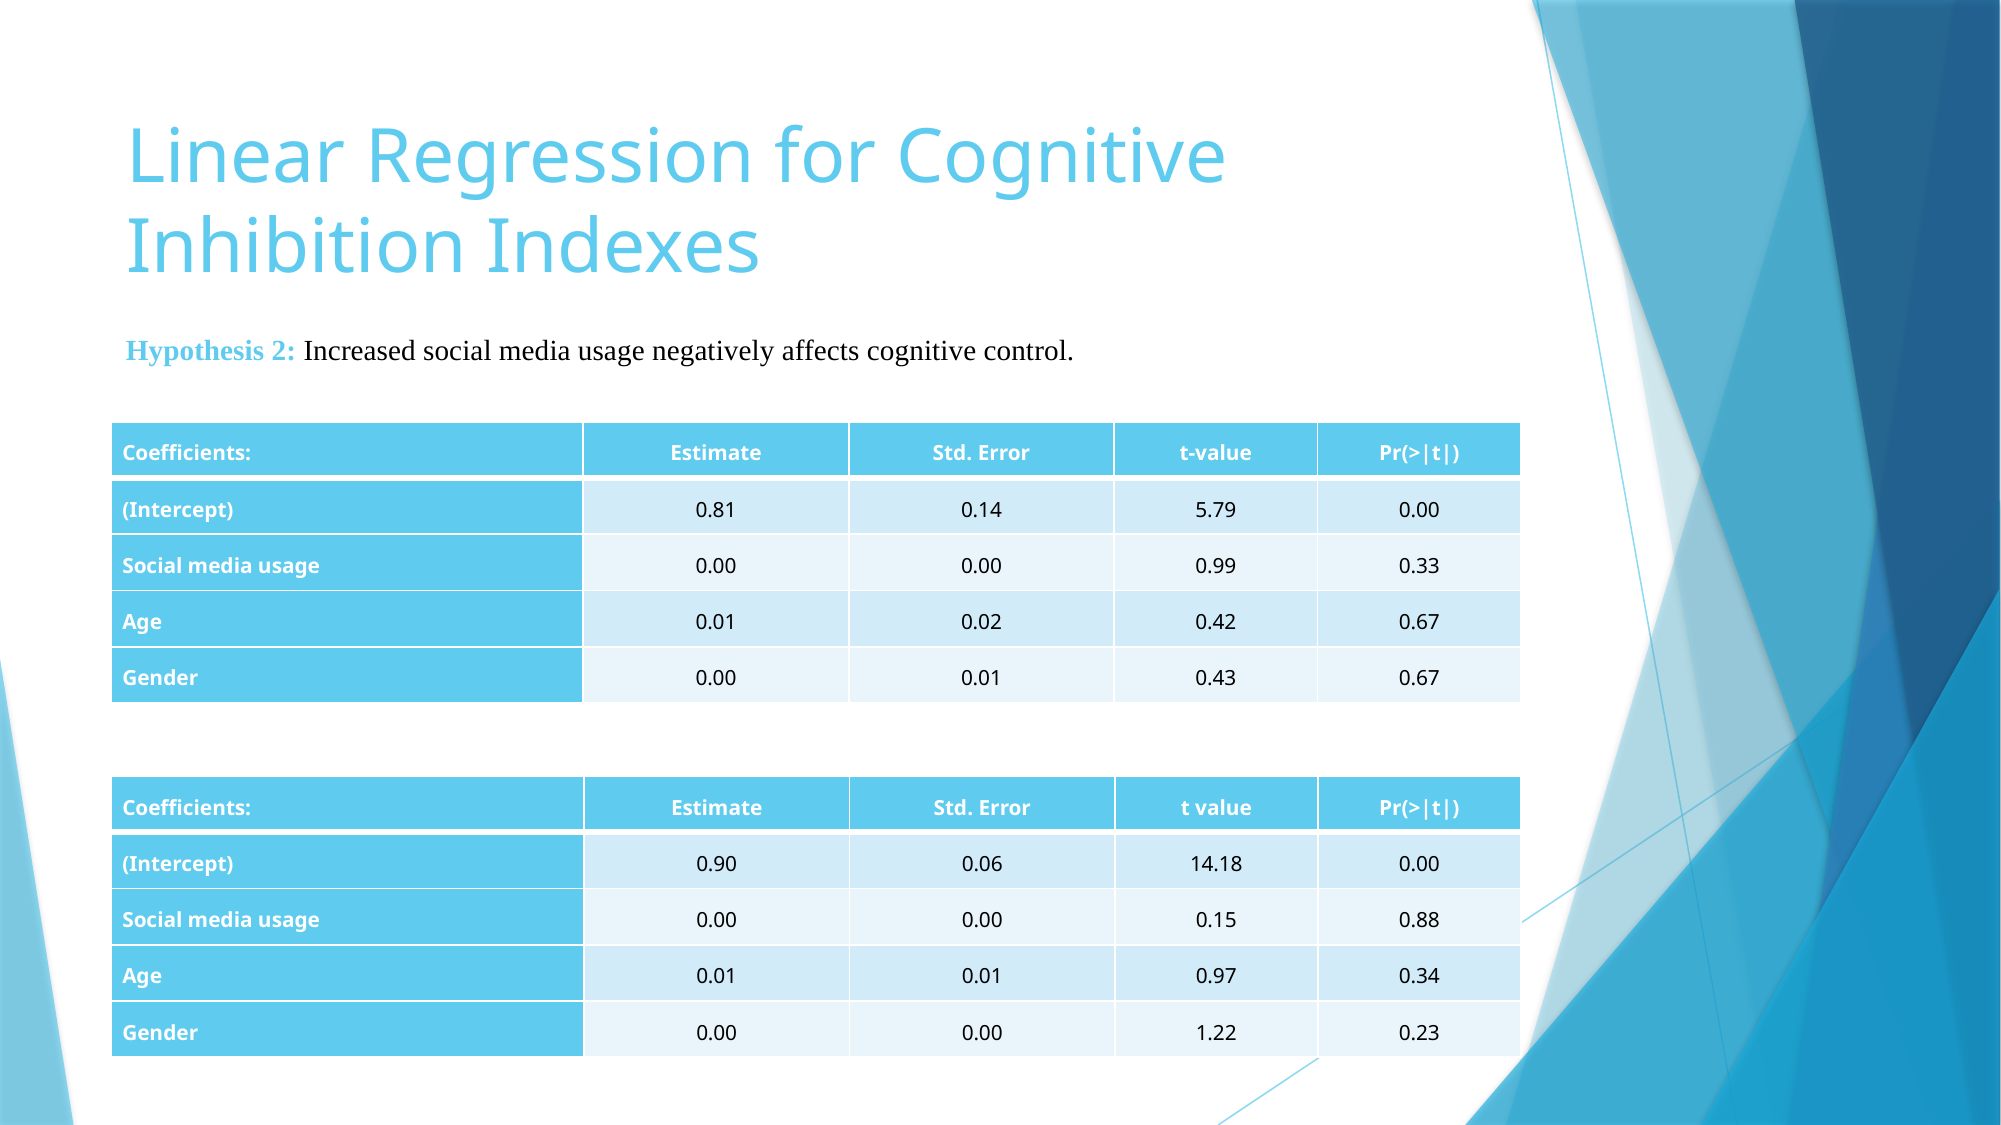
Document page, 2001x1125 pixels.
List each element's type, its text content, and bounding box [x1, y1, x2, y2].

table_cell 0.00 [585, 1002, 849, 1056]
table_cell 0.88 [1319, 889, 1520, 944]
table_cell 0.01 [850, 648, 1113, 702]
table_cell 0.00 [584, 648, 848, 702]
table_cell 0.02 [850, 591, 1113, 646]
table_header Pr(>|t|) [1319, 777, 1520, 829]
table_cell 0.42 [1115, 591, 1317, 646]
table_cell 1.22 [1116, 1002, 1317, 1056]
table_cell Social media usage [112, 535, 582, 590]
table_cell 0.81 [584, 481, 848, 533]
table_cell 0.99 [1115, 535, 1317, 590]
table_header Coefficients: [112, 423, 582, 475]
table_cell (Intercept) [112, 835, 583, 888]
table_cell (Intercept) [112, 481, 582, 533]
table_cell 0.34 [1319, 946, 1520, 1000]
title Linear Regression for Cognitive Inhibition Indexes [111, 99, 1522, 317]
table_cell 0.23 [1319, 1002, 1520, 1056]
table_cell 0.67 [1318, 591, 1520, 646]
table_cell 0.00 [850, 535, 1113, 590]
table_cell 0.00 [850, 1002, 1114, 1056]
table_cell 0.01 [585, 946, 849, 1000]
table_cell Age [112, 591, 582, 646]
table_cell 0.43 [1115, 648, 1317, 702]
table_cell 0.06 [850, 835, 1114, 888]
table_cell Age [112, 946, 583, 1000]
table_header Pr(>|t|) [1318, 423, 1520, 475]
table_header t value [1116, 777, 1317, 829]
table_cell 0.15 [1116, 889, 1317, 944]
table_header Estimate [584, 423, 848, 475]
table_cell 0.00 [850, 889, 1114, 944]
text_box Hypothesis 2: Increased social media usage negatively affects cognitive control. [111, 323, 1377, 374]
table_cell 0.90 [585, 835, 849, 888]
table_cell 0.67 [1318, 648, 1520, 702]
table_header t-value [1115, 423, 1317, 475]
table_cell 0.00 [585, 889, 849, 944]
table_cell 0.33 [1318, 535, 1520, 590]
table_header Std. Error [850, 423, 1113, 475]
table_cell 0.97 [1116, 946, 1317, 1000]
table_cell Gender [112, 648, 582, 702]
table_cell 0.01 [850, 946, 1114, 1000]
table_header Estimate [585, 777, 849, 829]
table_cell Social media usage [112, 889, 583, 944]
table_cell 5.79 [1115, 481, 1317, 533]
table_cell 14.18 [1116, 835, 1317, 888]
table_cell 0.00 [1319, 835, 1520, 888]
table_cell 0.14 [850, 481, 1113, 533]
table_cell Gender [112, 1002, 583, 1056]
table_cell 0.00 [1318, 481, 1520, 533]
table_header Std. Error [850, 777, 1114, 829]
table_cell 0.01 [584, 591, 848, 646]
table_header Coefficients: [112, 777, 583, 829]
table_cell 0.00 [584, 535, 848, 590]
